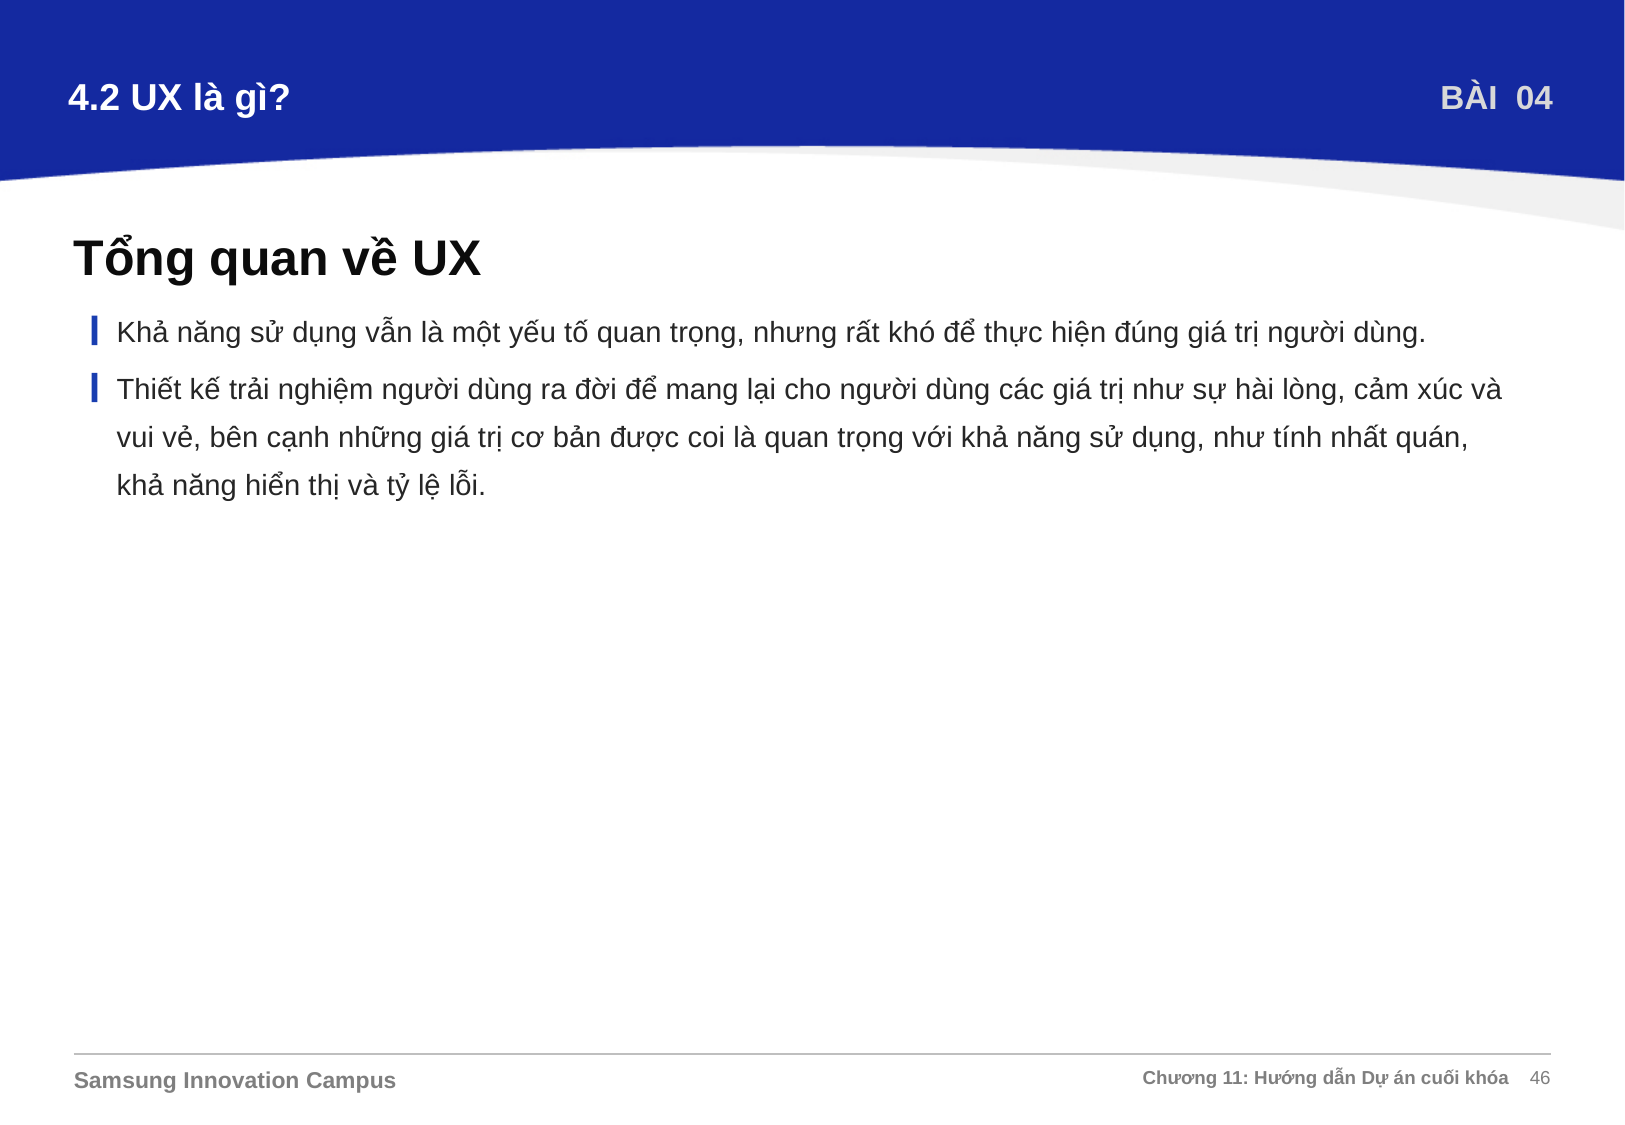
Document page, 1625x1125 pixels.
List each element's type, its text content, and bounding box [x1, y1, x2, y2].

picture [0, 0, 1625, 1125]
text_box Tổng quan về UX [73, 225, 1551, 286]
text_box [91, 313, 1533, 350]
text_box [67, 73, 1554, 120]
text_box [91, 370, 1533, 503]
